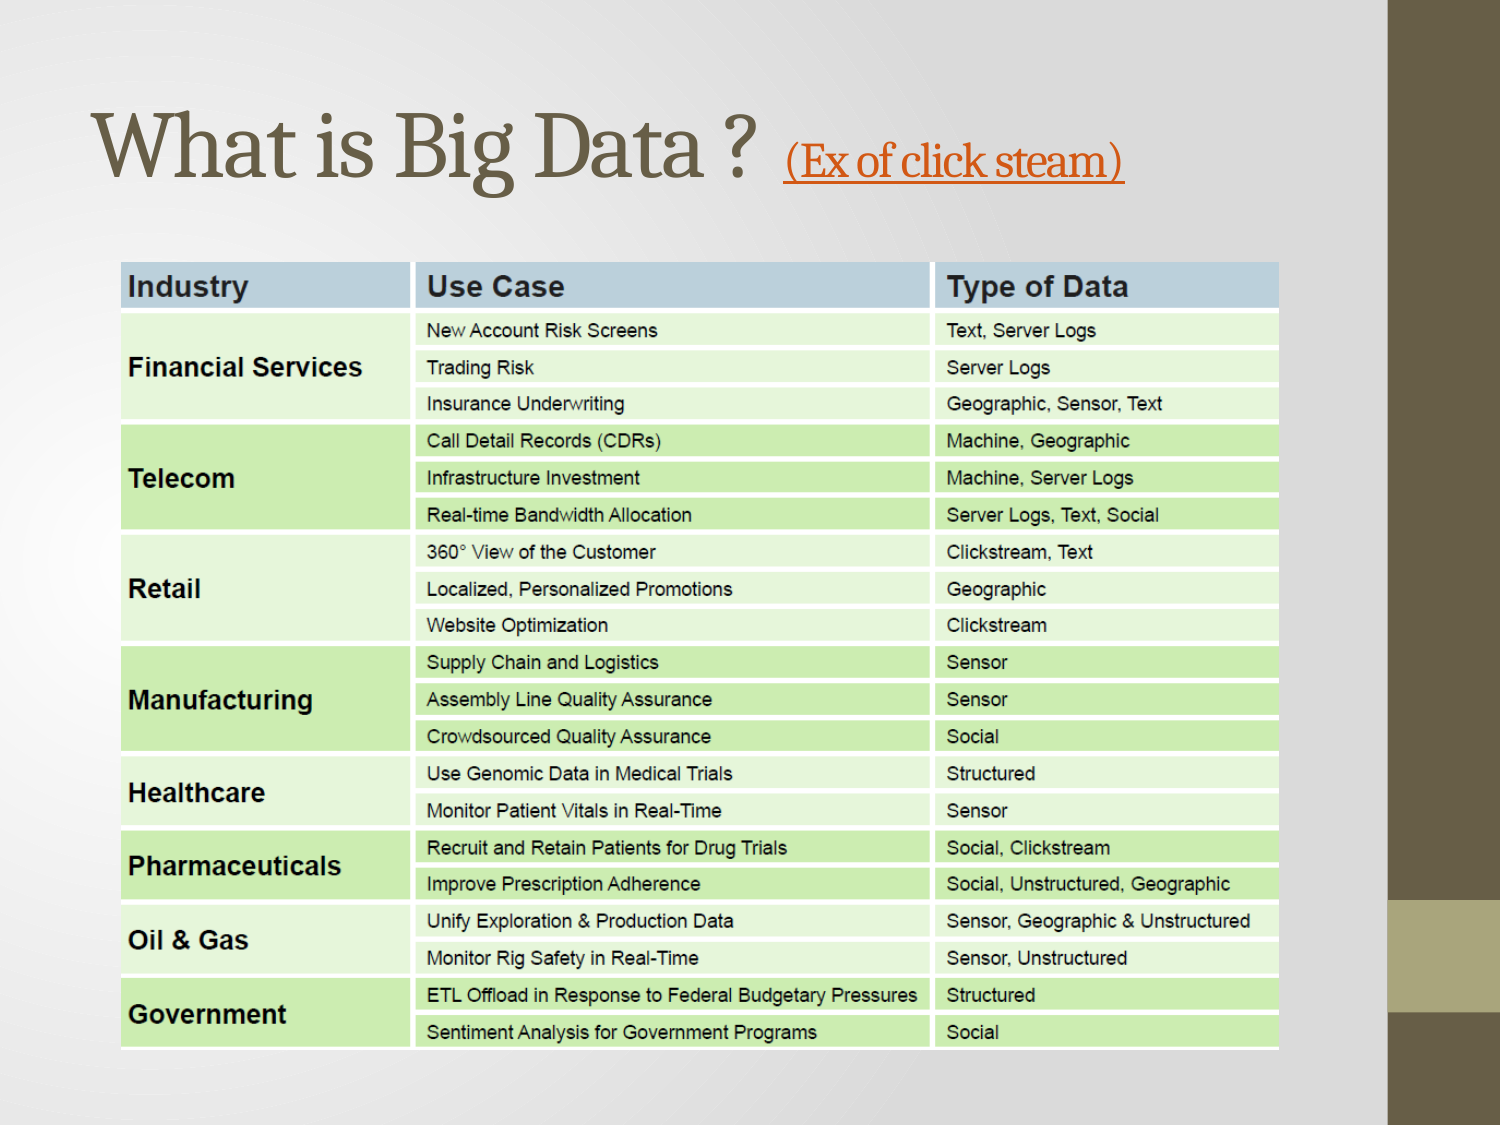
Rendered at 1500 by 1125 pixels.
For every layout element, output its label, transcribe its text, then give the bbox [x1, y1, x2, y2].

title What is Big Data ? (Ex of click steam) [75, 45, 1325, 233]
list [120, 261, 1280, 1051]
